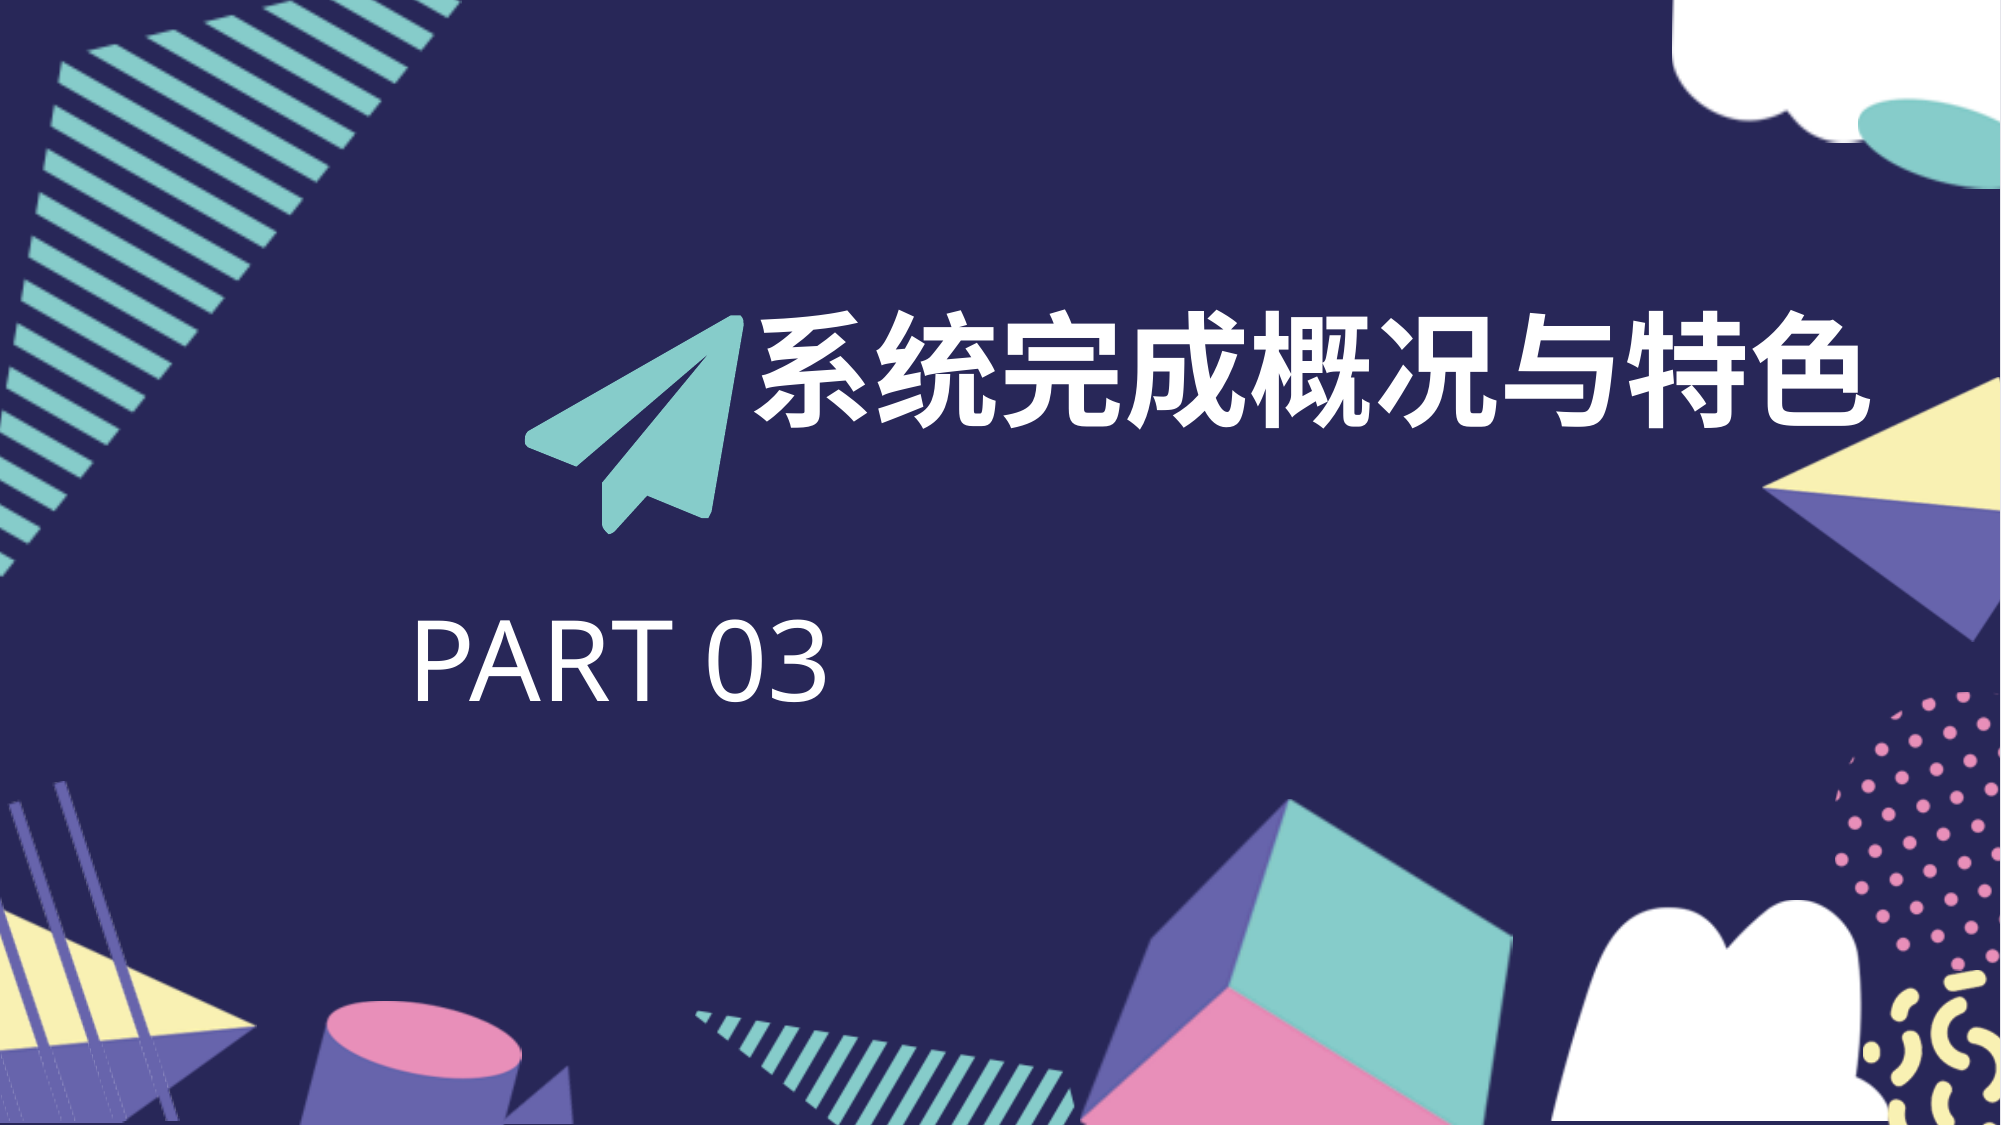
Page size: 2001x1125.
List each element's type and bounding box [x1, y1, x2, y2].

text_box [1672, 0, 2000, 189]
picture [0, 0, 2001, 1125]
text_box [694, 799, 1513, 1125]
text_box [298, 1001, 576, 1125]
text_box [0, 781, 257, 1123]
text_box [1550, 691, 2000, 1125]
text_box [380, 309, 1880, 733]
